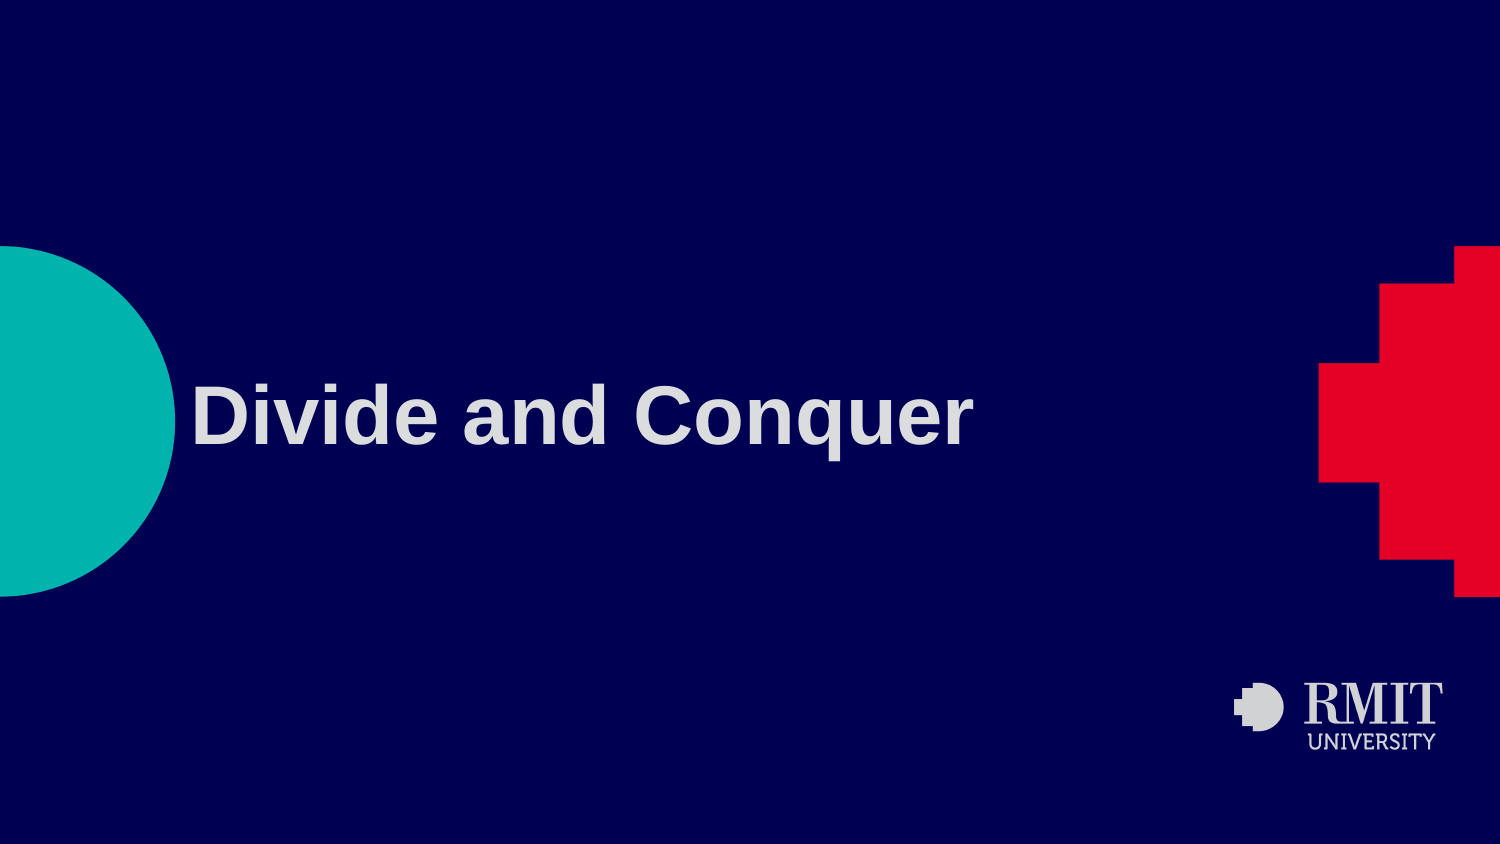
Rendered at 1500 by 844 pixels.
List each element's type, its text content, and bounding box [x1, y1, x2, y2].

picture [0, 0, 1500, 844]
title Divide and Conquer [175, 282, 1255, 470]
